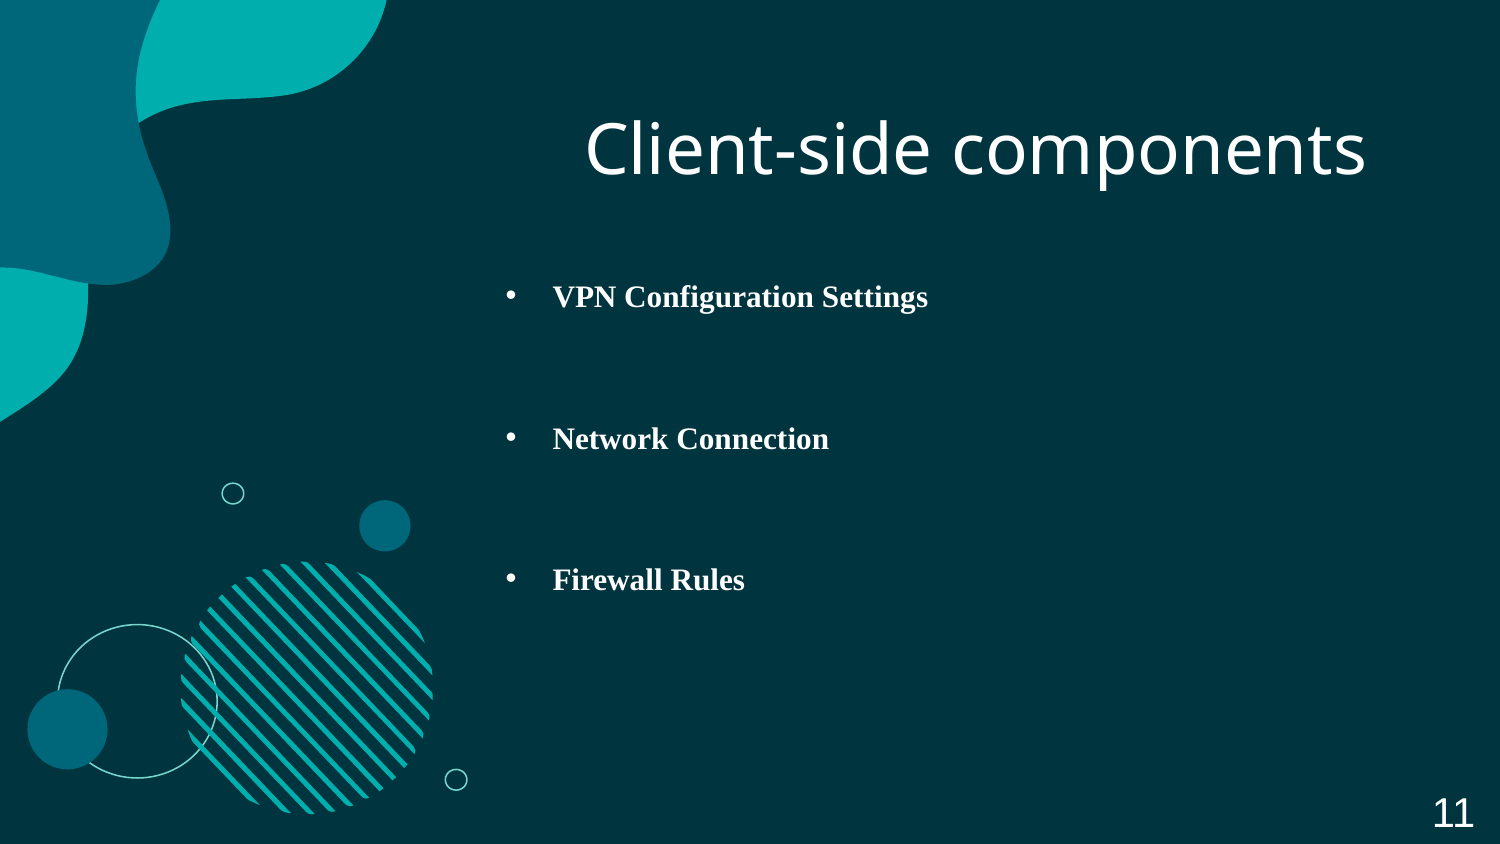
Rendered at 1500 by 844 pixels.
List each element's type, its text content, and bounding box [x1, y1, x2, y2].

subtitle VPN Configuration Settings Network Connection Firewall Rules [490, 261, 1471, 790]
text_box 11 [1417, 778, 1500, 843]
title Client-side components [393, 88, 1383, 262]
